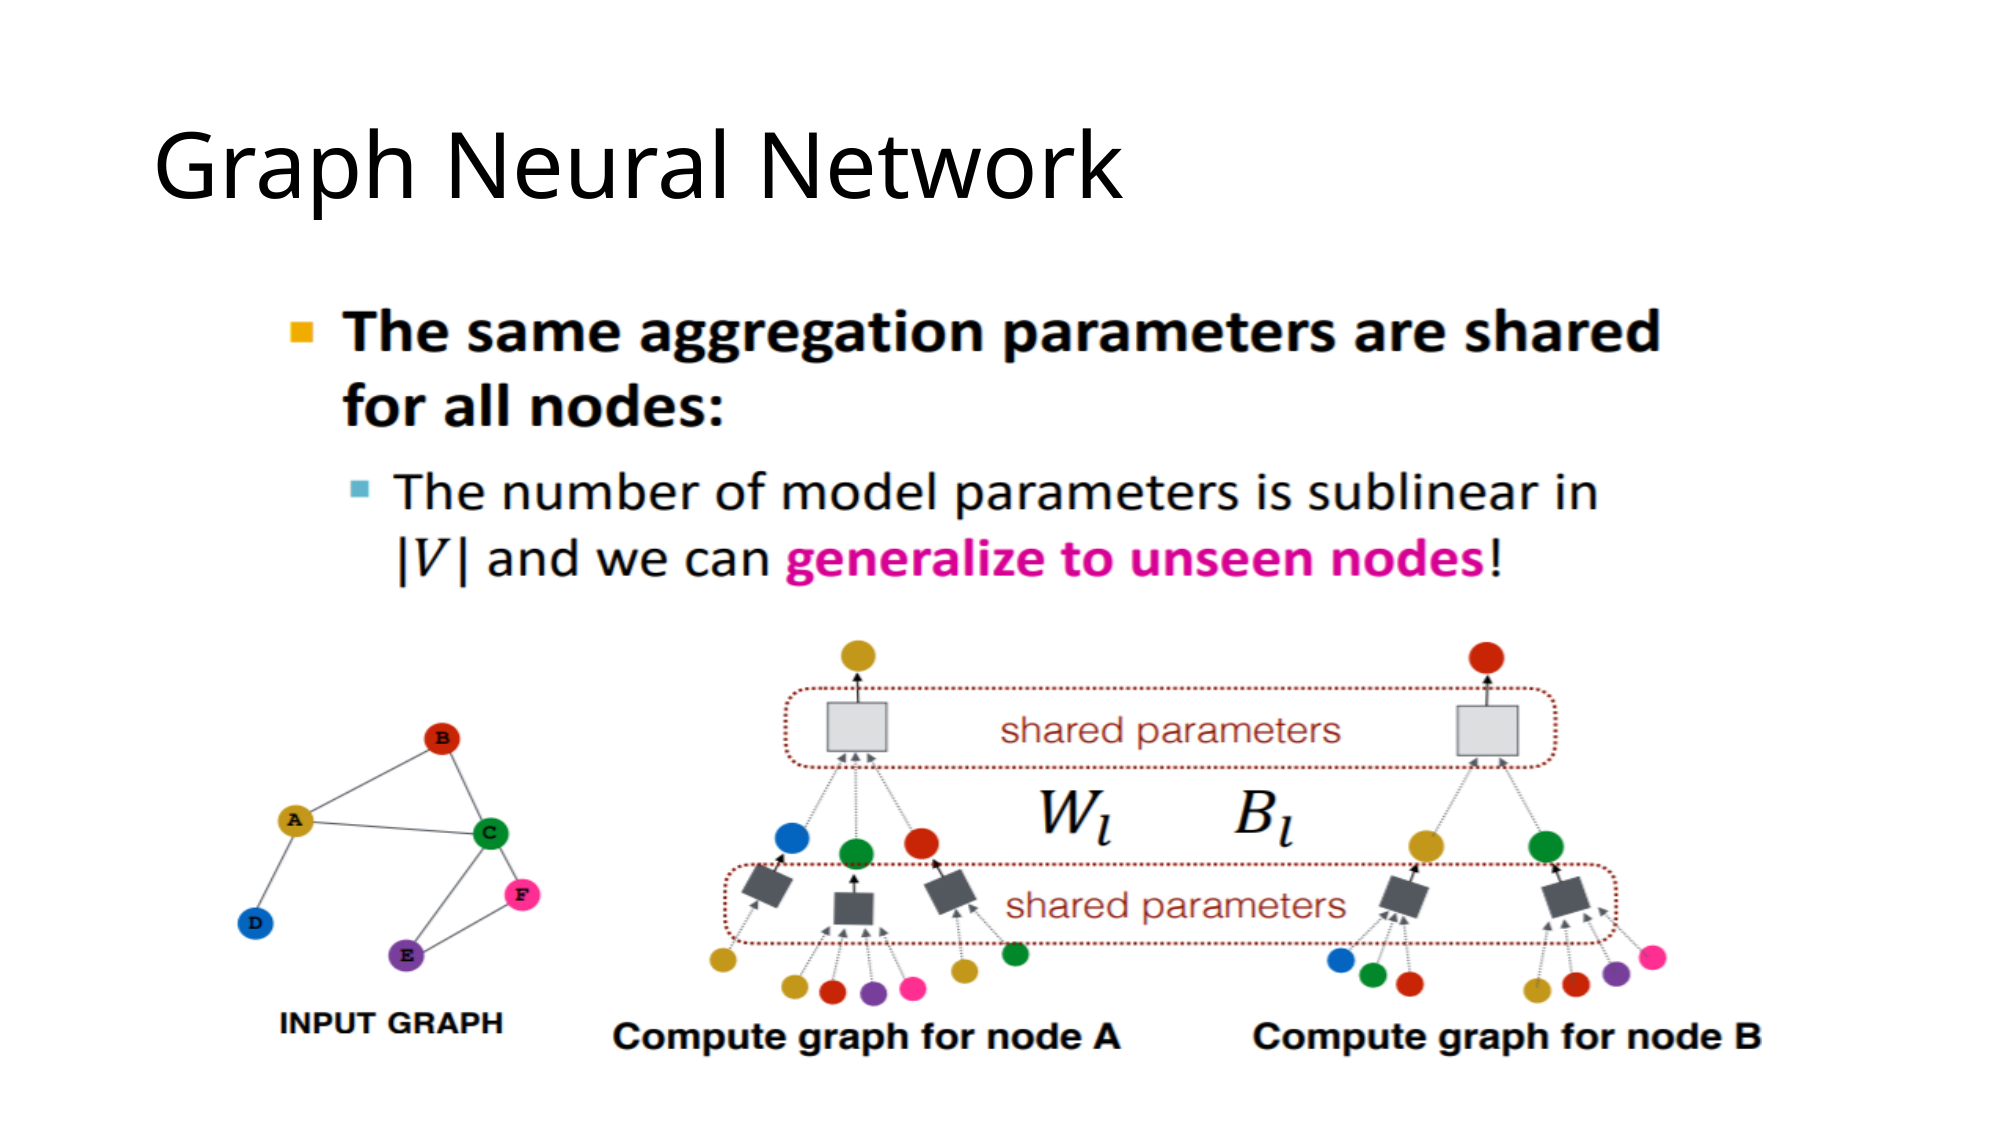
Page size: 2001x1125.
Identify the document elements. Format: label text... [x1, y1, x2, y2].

title Graph Neural Network [137, 59, 1863, 278]
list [216, 299, 1762, 1066]
